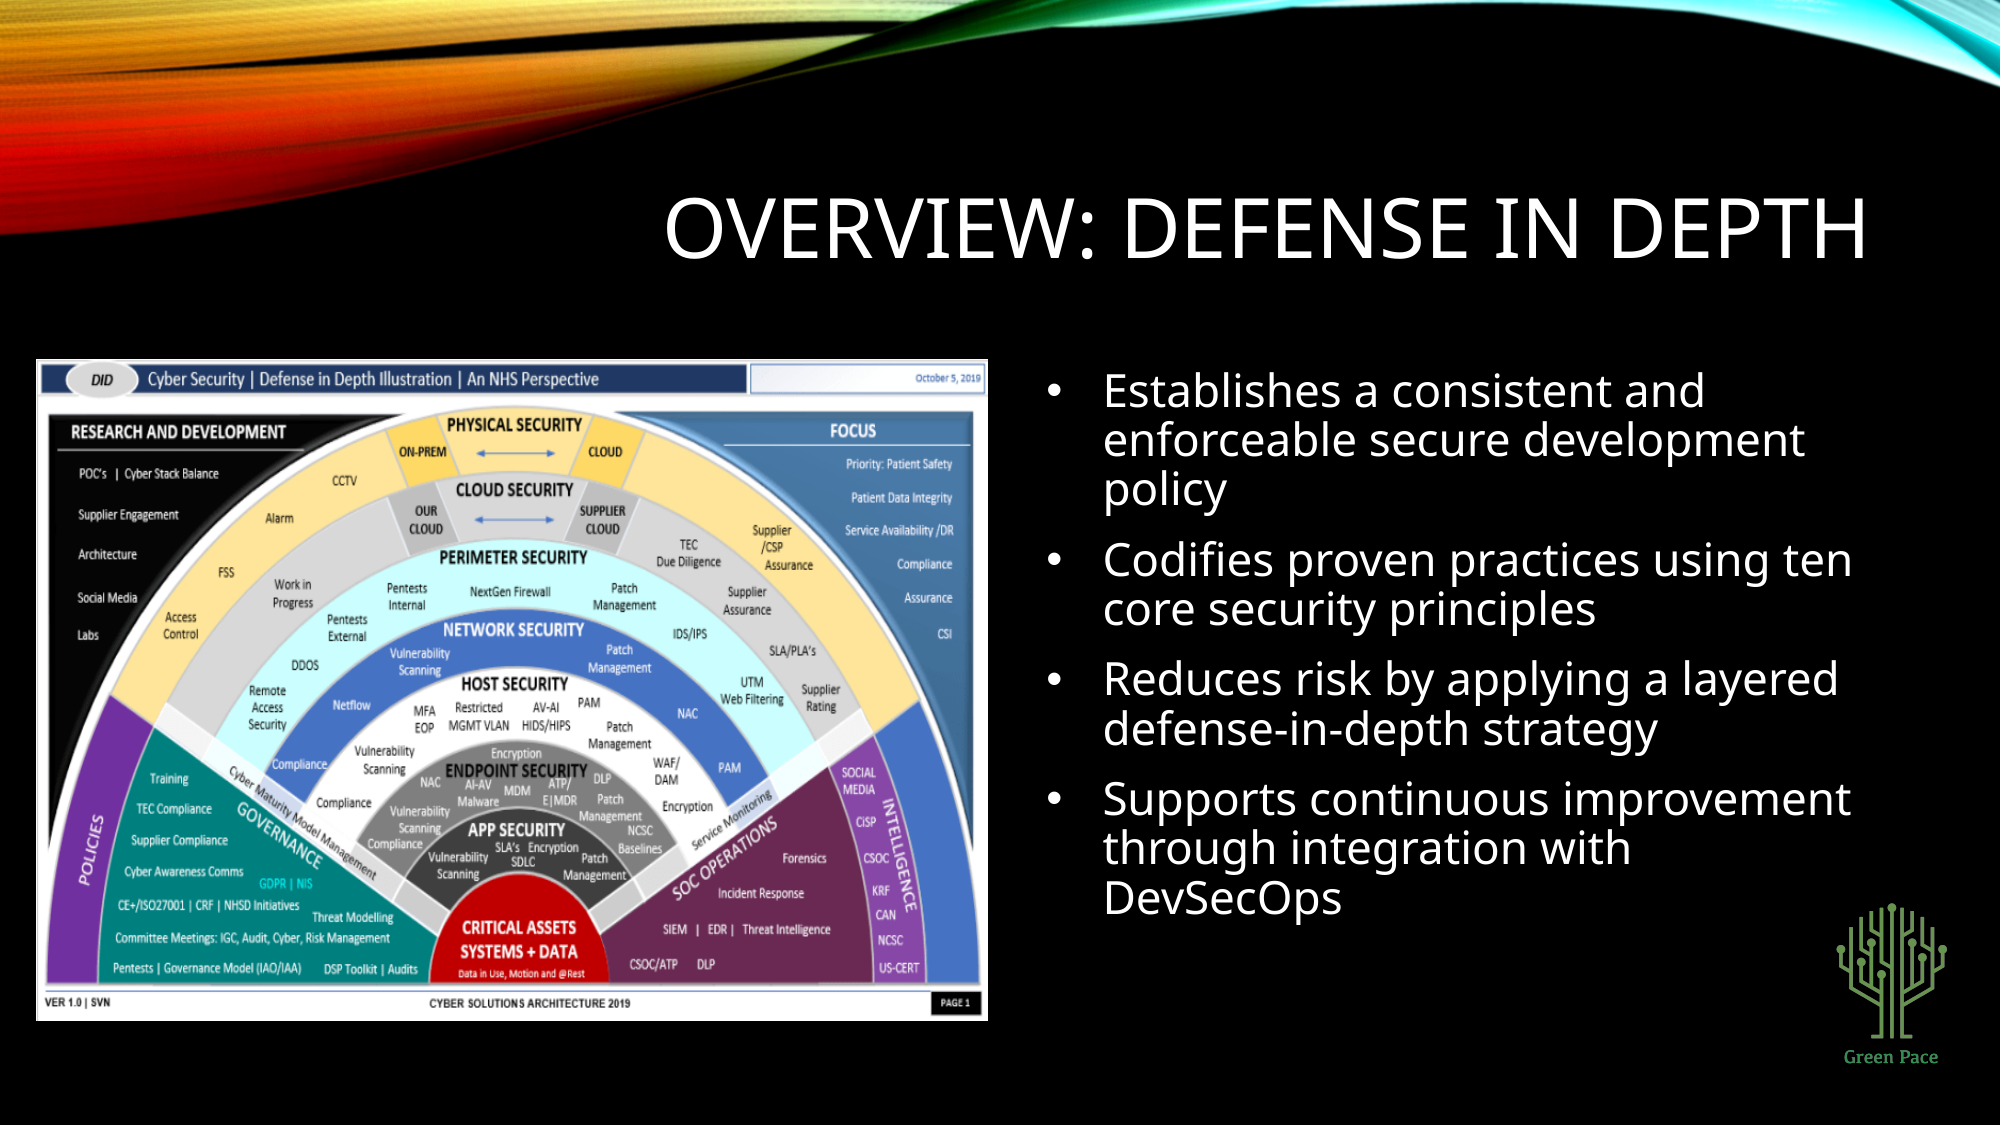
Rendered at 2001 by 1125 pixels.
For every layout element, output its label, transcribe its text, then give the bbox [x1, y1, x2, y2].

picture [0, 0, 2000, 237]
list Establishes a consistent and enforceable secure development policy Codifies proven practices using ten core security principles Reduces risk by applying a layered defense-in-depth strategy Supports continuous improvement through integration with DevSecOps [1012, 360, 1888, 1021]
picture [36, 359, 989, 1021]
picture [1817, 892, 1964, 1082]
title OVERVIEW: DEFENSE IN DEPTH [474, 125, 1888, 338]
